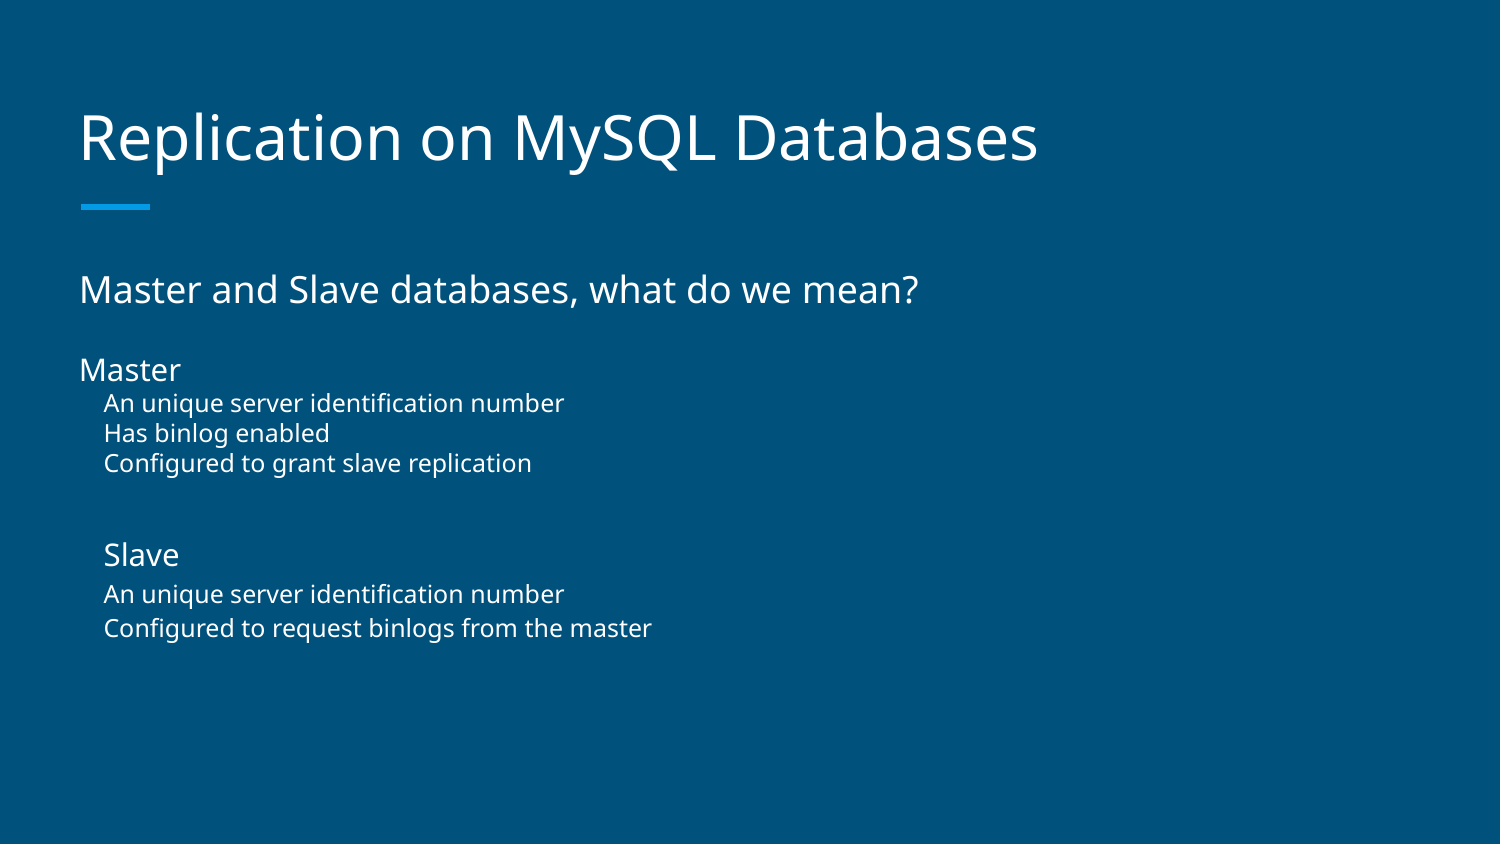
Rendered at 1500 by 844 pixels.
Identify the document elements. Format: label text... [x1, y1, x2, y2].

list Master and Slave databases, what do we mean? Master An unique server identification number Has binlog enabled Configured to grant slave replication Slave An unique server identification number Configured to request binlogs from the master [63, 244, 1437, 750]
title Replication on MySQL Databases [63, 75, 1437, 188]
